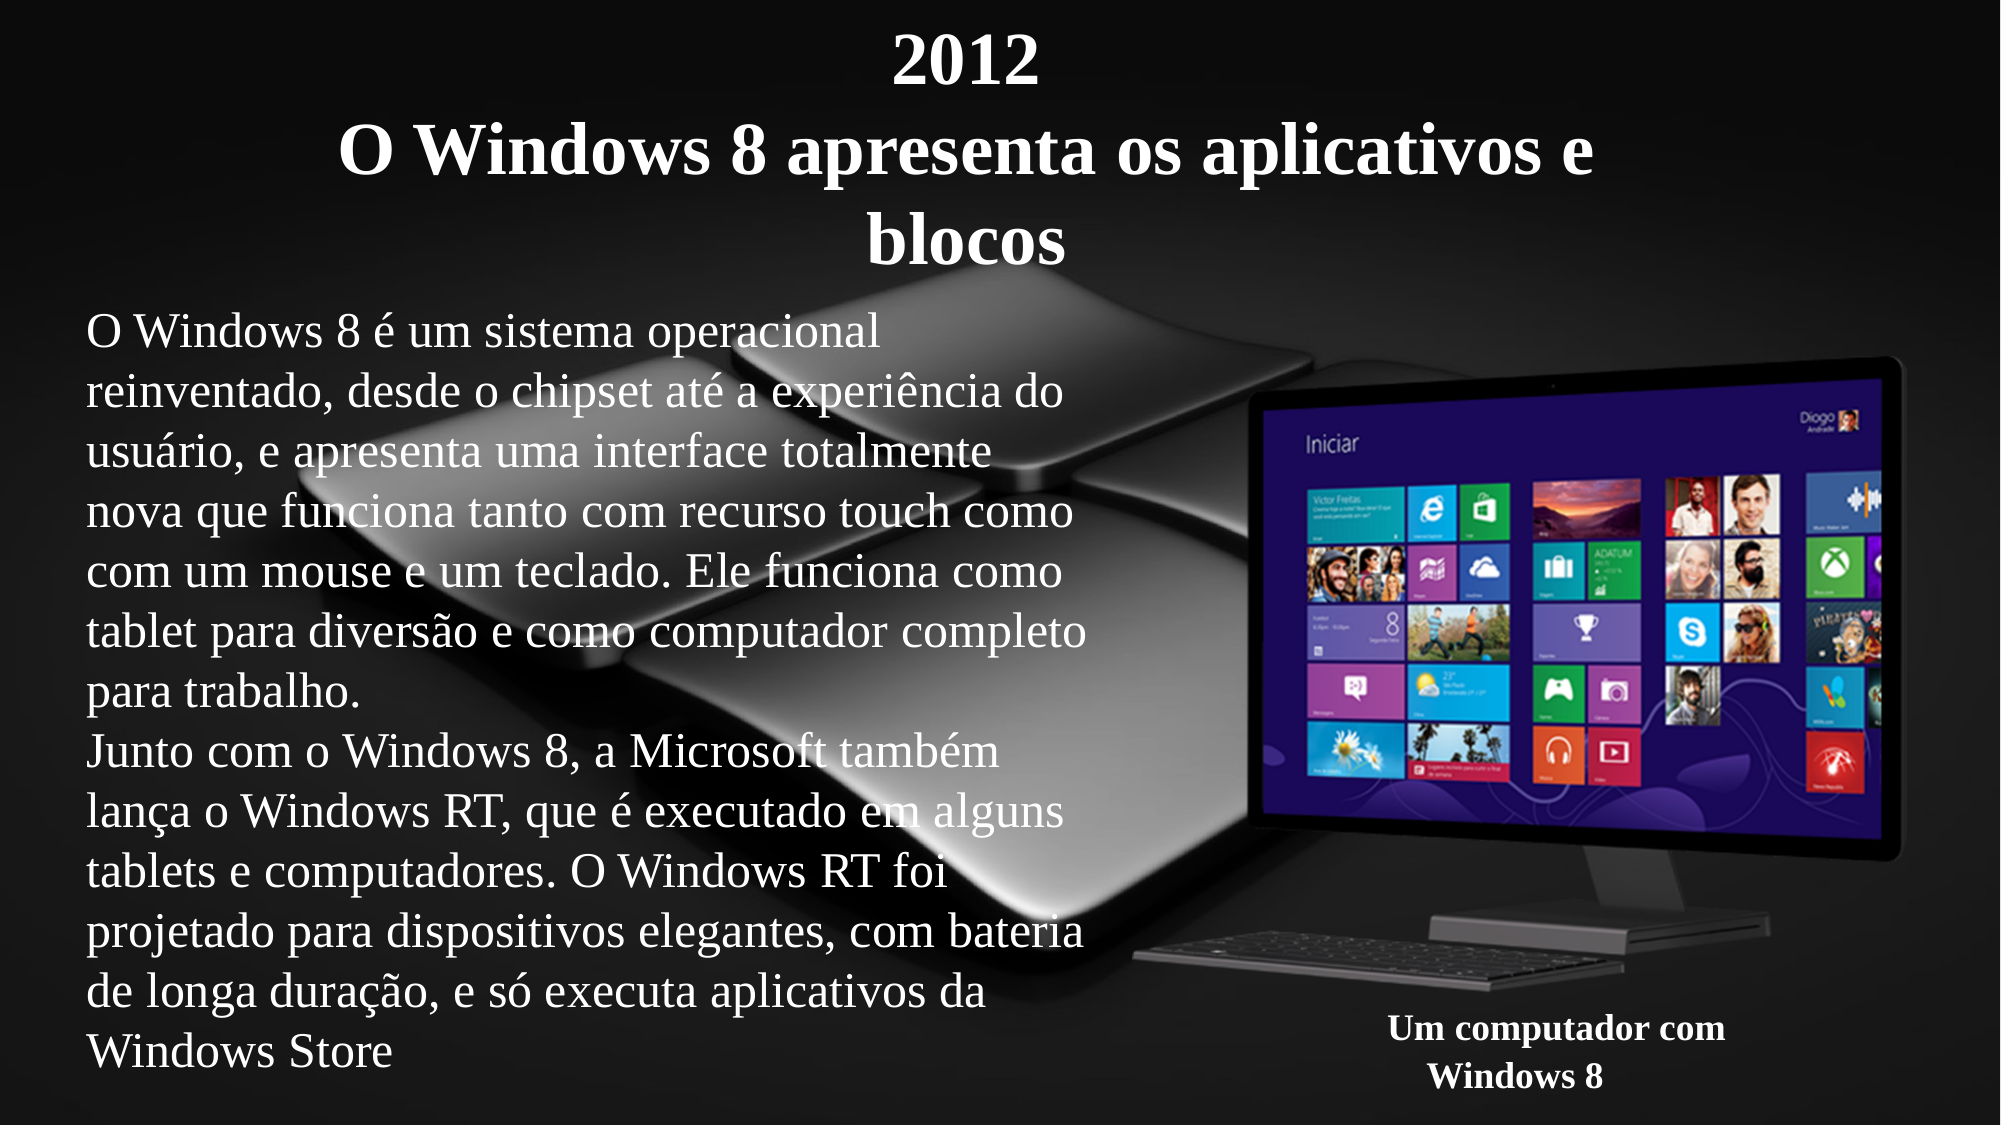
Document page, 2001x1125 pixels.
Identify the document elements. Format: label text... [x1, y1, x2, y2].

picture [0, 0, 2001, 1125]
text_box Um computador com Windows 8 [1237, 993, 1802, 1056]
text_box 2012 O Windows 8 apresenta os aplicativos e blocos [251, 2, 1682, 287]
text_box O Windows 8 é um sistema operacional reinventado, desde o chipset até a experiência do usuário, e apresenta uma interface totalmente nova que funciona tanto com recurso touch como com um mouse e um teclado. Ele funciona como tablet para diversão e como computador completo para trabalho. Junto com o Windows 8, a Microsoft também lança o Windows RT, que é executado em alguns tablets e computadores. O Windows RT foi projetado para dispositivos elegantes, com bateria de longa duração, e só executa aplicativos da Windows Store [71, 289, 1118, 1085]
